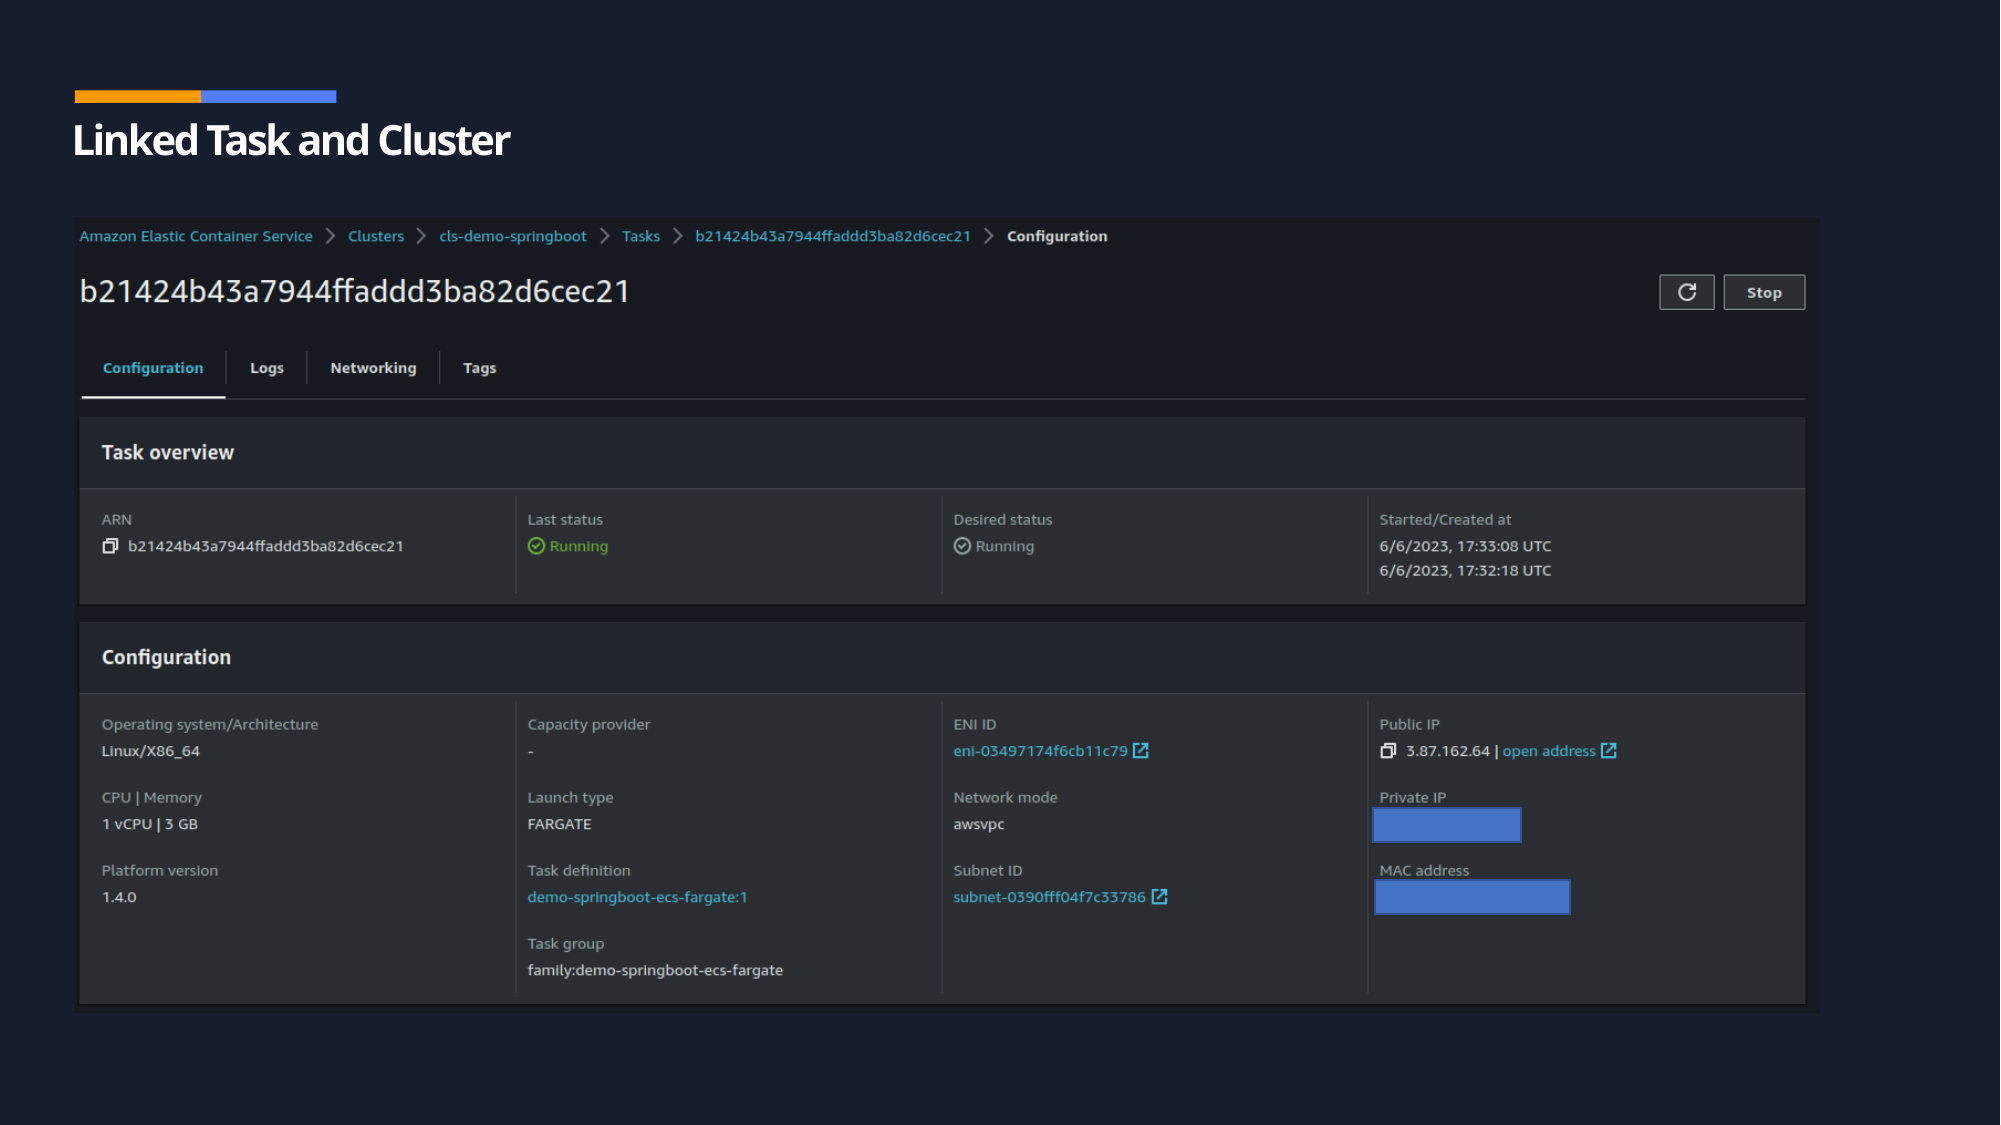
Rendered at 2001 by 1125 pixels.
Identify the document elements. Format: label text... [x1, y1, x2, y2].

picture [74, 217, 1820, 1013]
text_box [74, 90, 337, 103]
text_box Linked Task and Cluster [56, 112, 974, 218]
